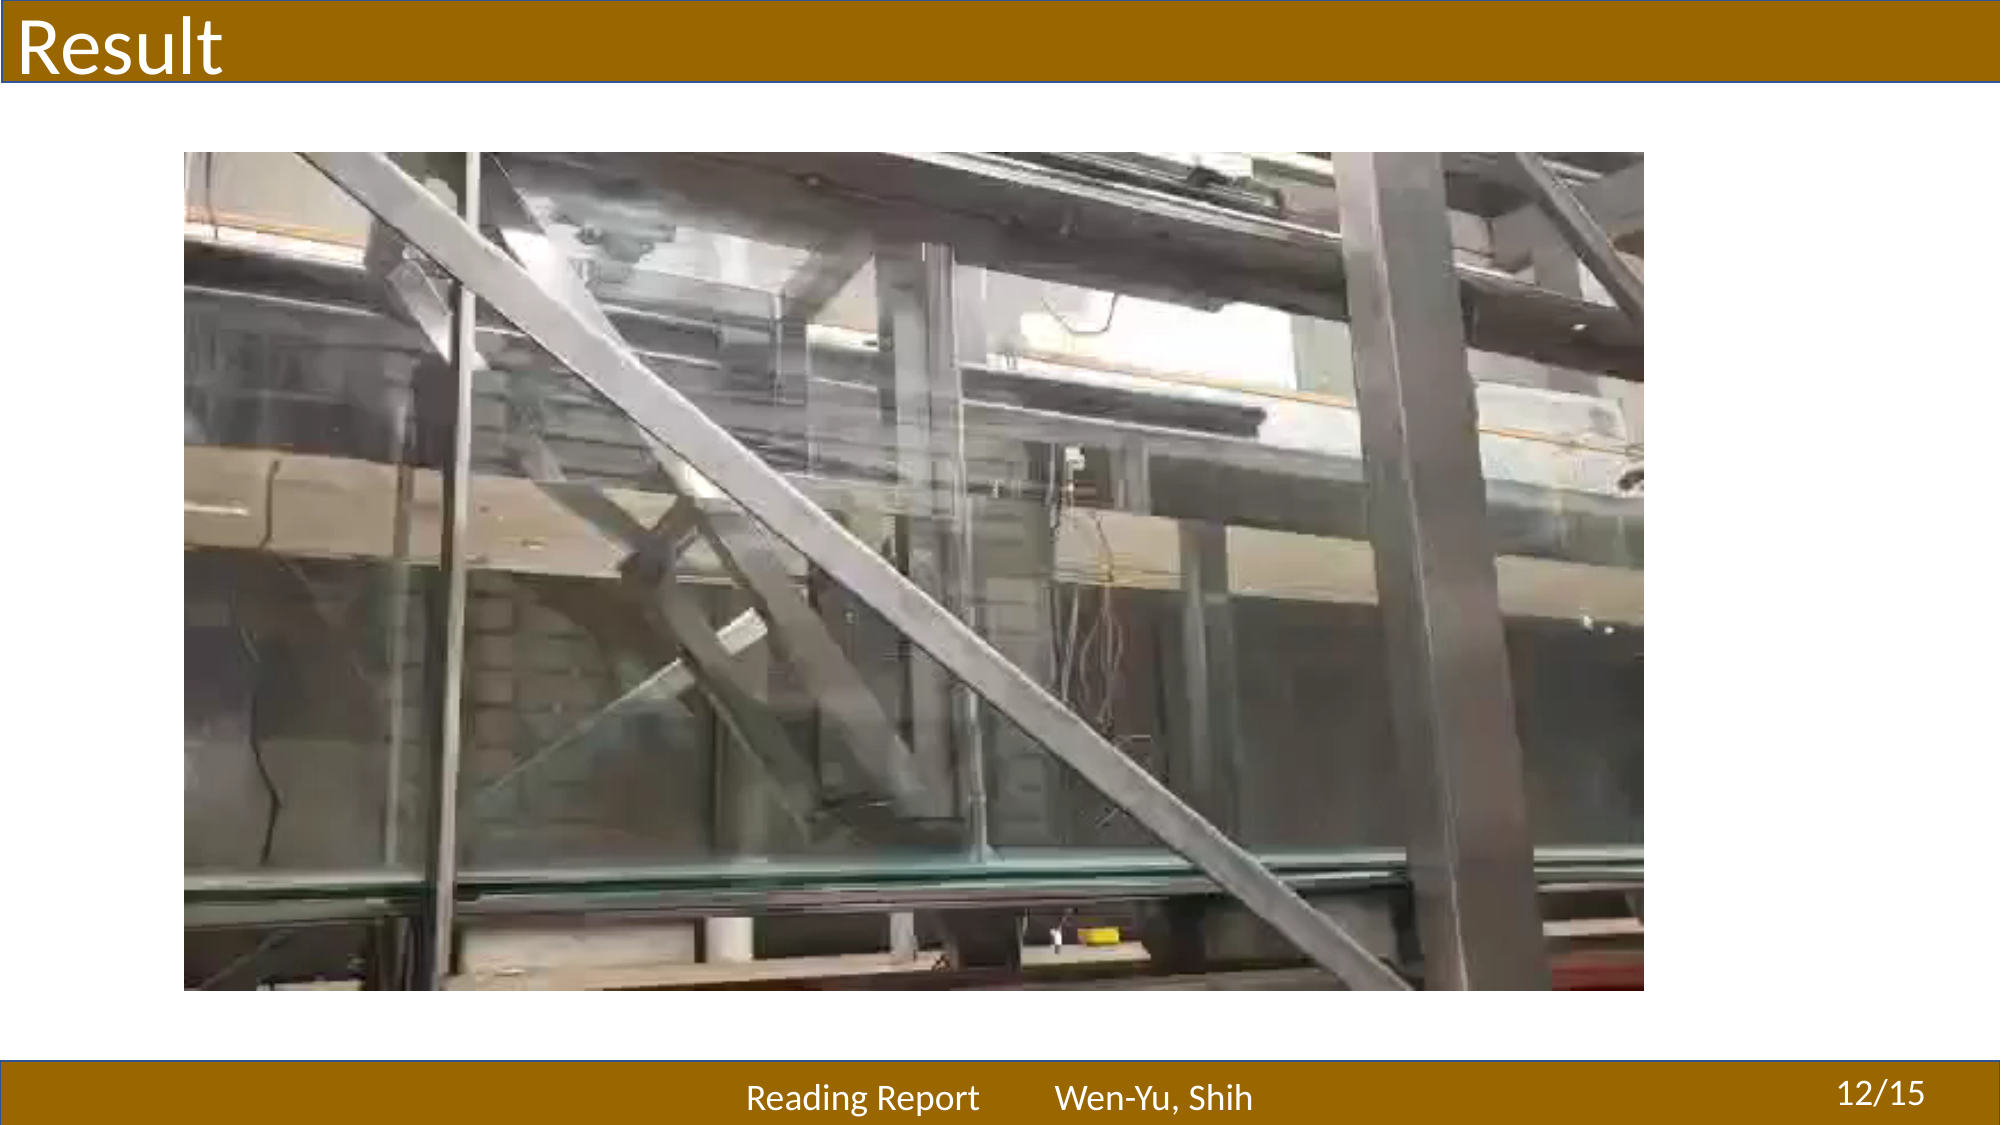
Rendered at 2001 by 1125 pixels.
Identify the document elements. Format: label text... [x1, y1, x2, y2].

text_box Result [1, 0, 2000, 83]
text_box Reading Report Wen-Yu, Shih [0, 1060, 2000, 1125]
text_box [183, 151, 1645, 992]
slide_number 12/15 [1490, 1060, 1941, 1121]
